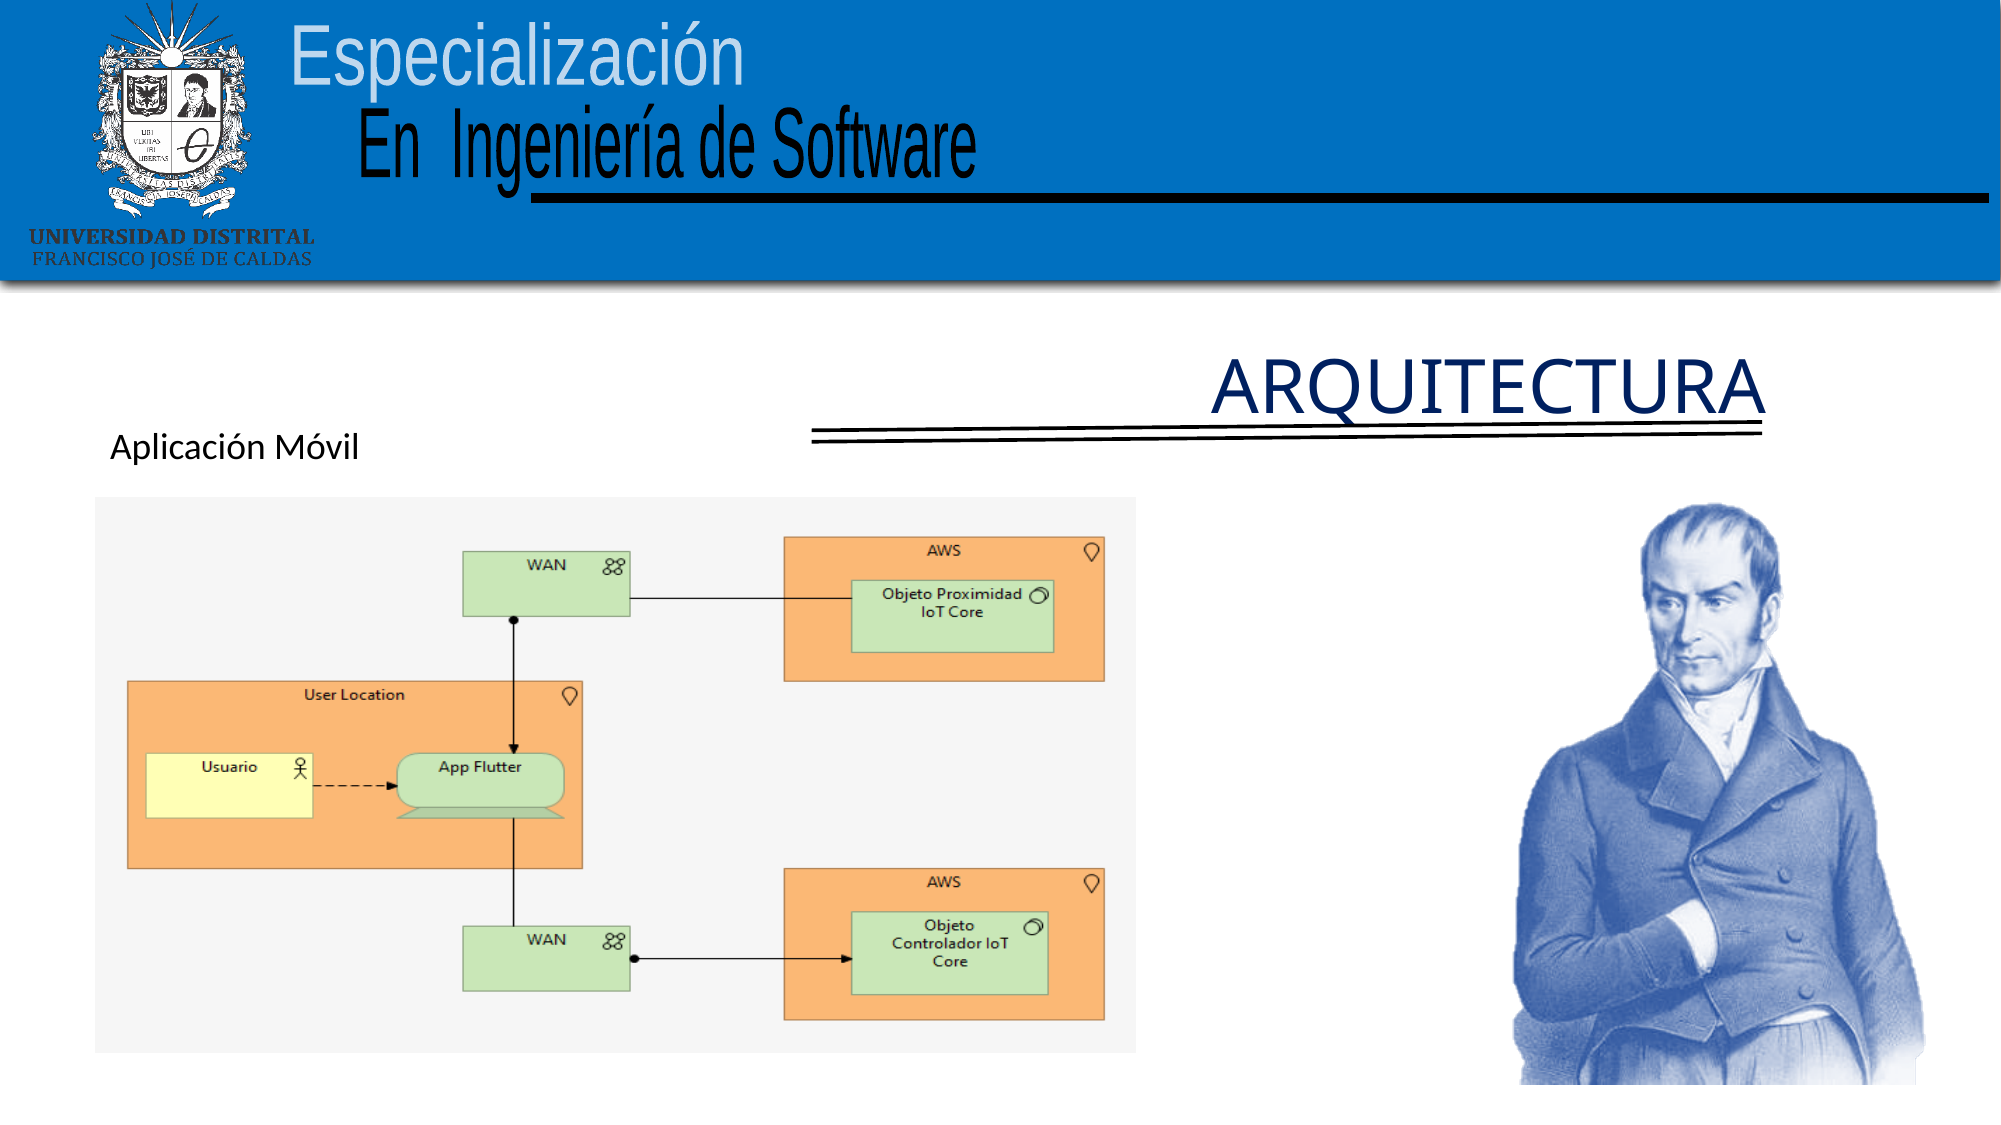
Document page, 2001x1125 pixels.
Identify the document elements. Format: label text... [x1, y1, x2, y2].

picture [29, 0, 314, 269]
picture [301, 58, 314, 78]
text_box ARQUITECTURA [1135, 330, 1782, 436]
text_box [811, 433, 1763, 442]
picture [301, 32, 314, 50]
picture [94, 497, 1136, 1053]
text_box Aplicación Móvil [94, 414, 466, 475]
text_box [811, 421, 1763, 431]
